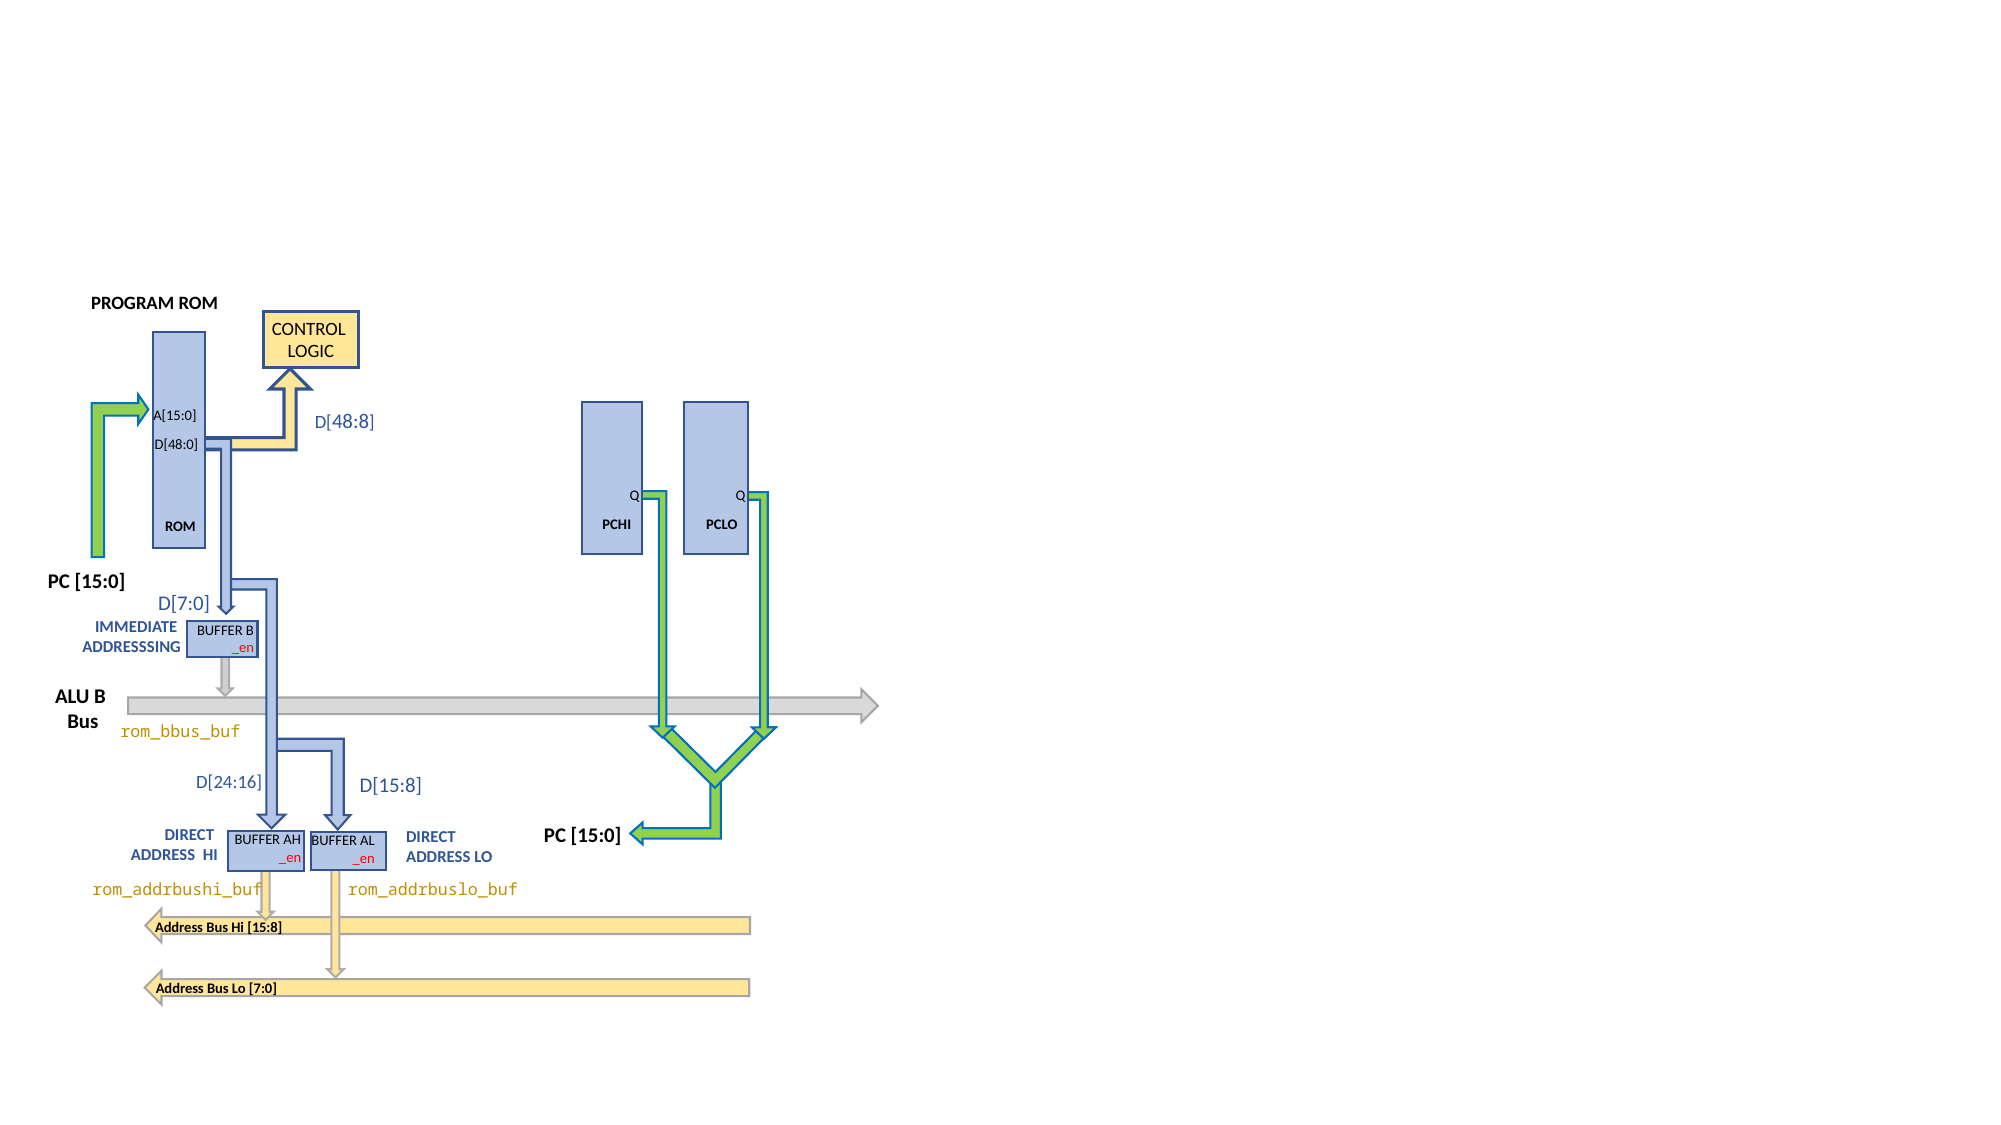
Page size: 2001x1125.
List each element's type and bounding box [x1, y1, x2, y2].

text_box [23, 283, 878, 1005]
